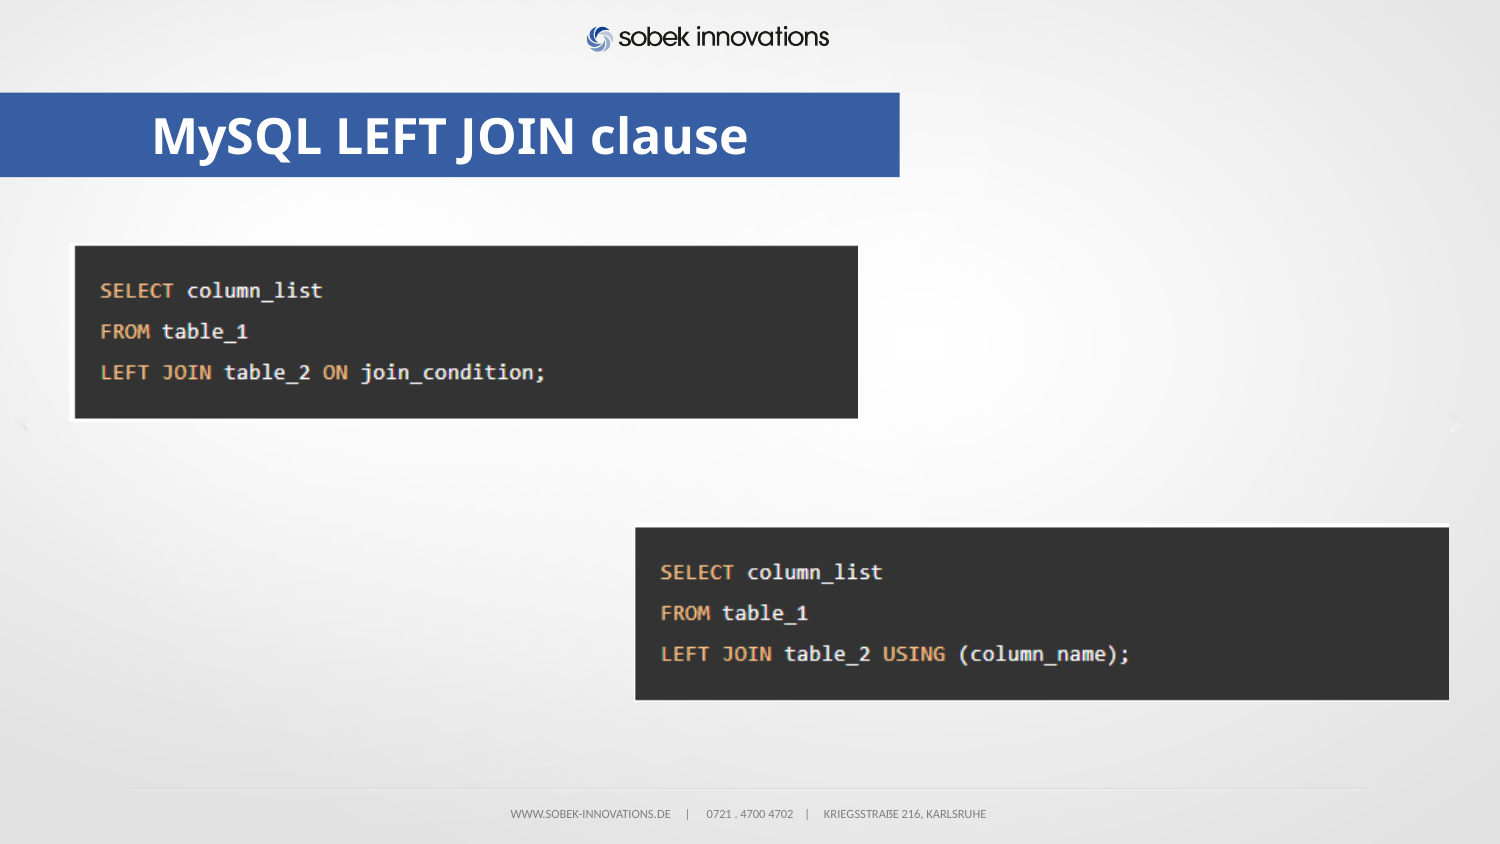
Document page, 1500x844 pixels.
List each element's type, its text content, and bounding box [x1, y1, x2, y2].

title MySQL LEFT JOIN clause [0, 92, 900, 178]
picture [0, 0, 1500, 844]
